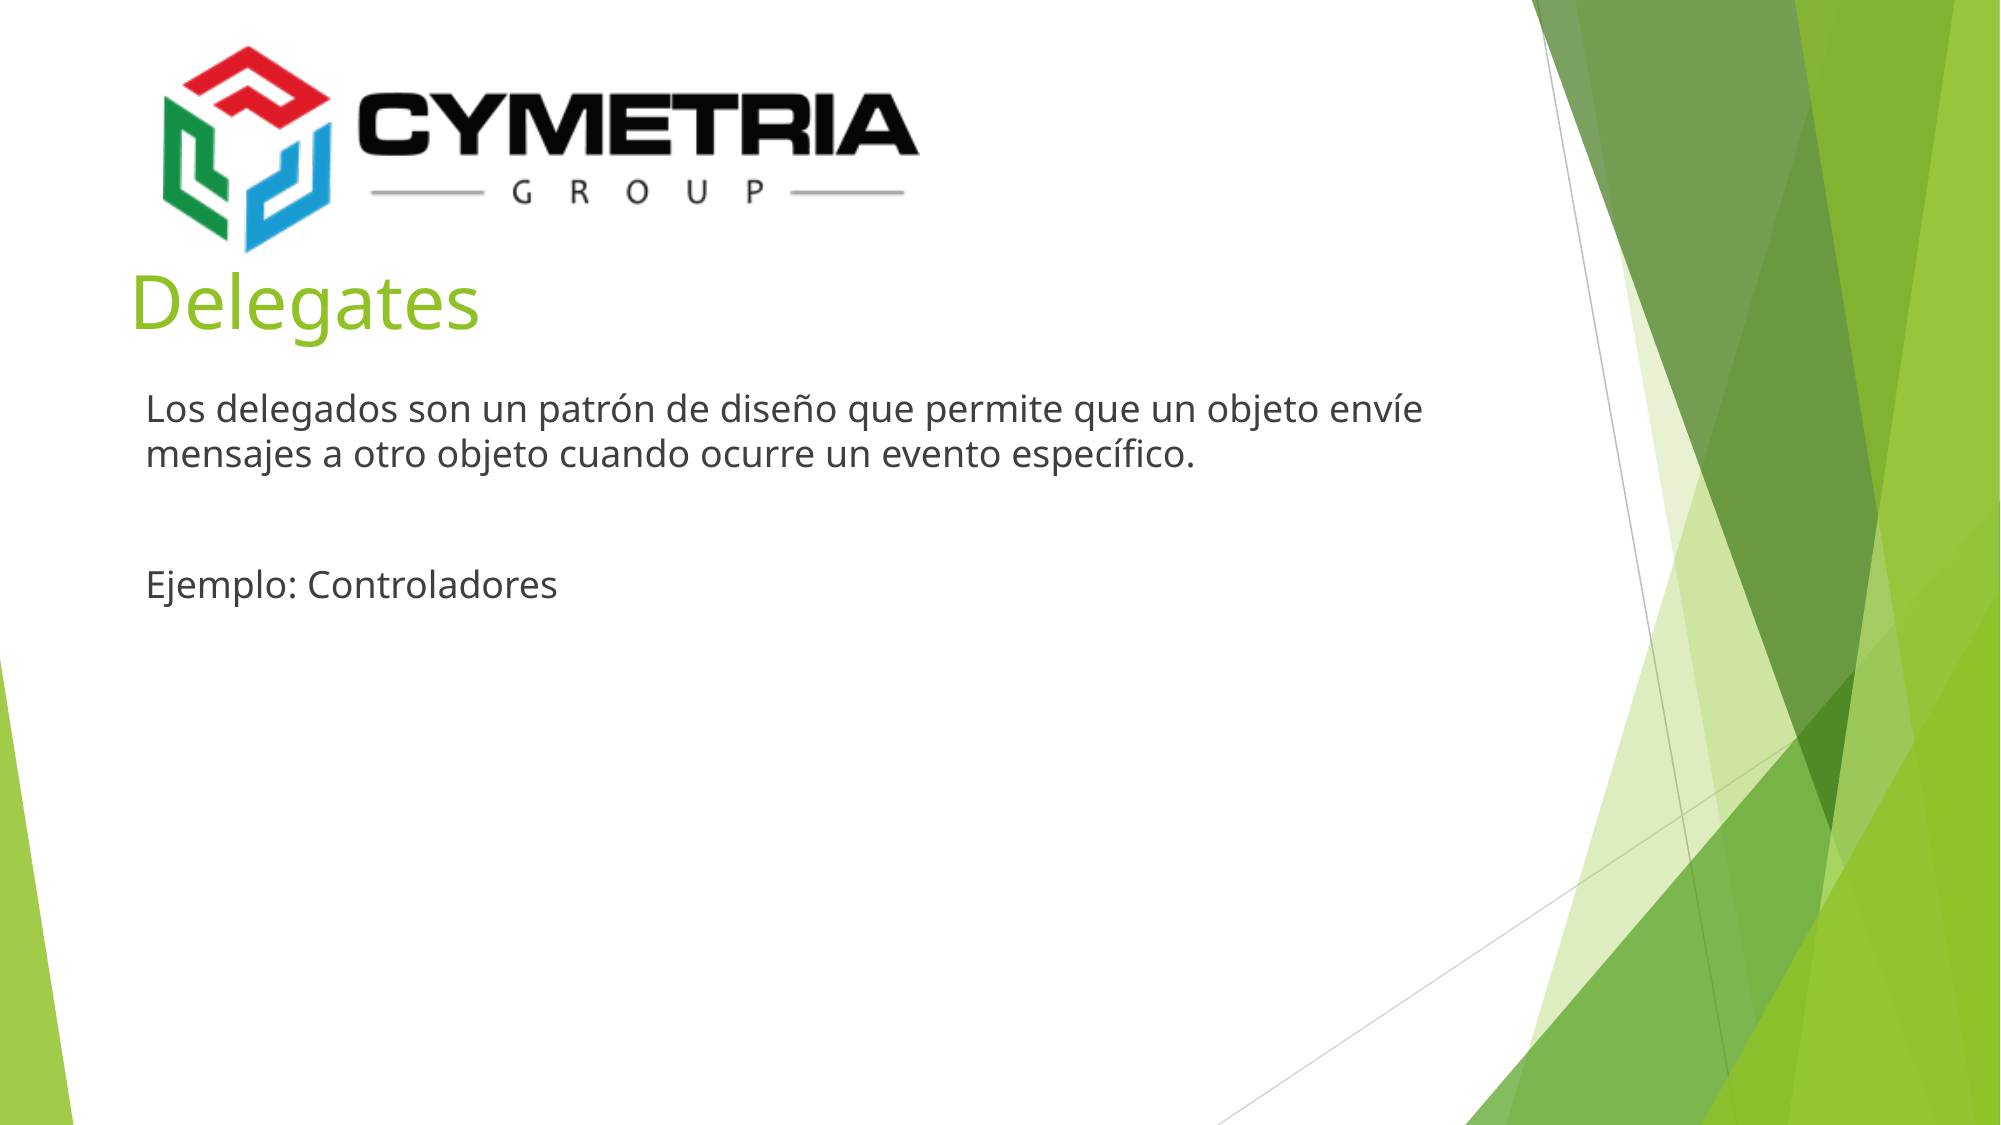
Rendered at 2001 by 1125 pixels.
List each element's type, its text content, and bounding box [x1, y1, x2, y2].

picture [162, 46, 920, 255]
title Delegates [114, 246, 1567, 345]
list Los delegados son un patrón de diseño que permite que un objeto envíe mensajes a otro objeto cuando ocurre un evento específico. Ejemplo: Controladores [130, 377, 1495, 1022]
